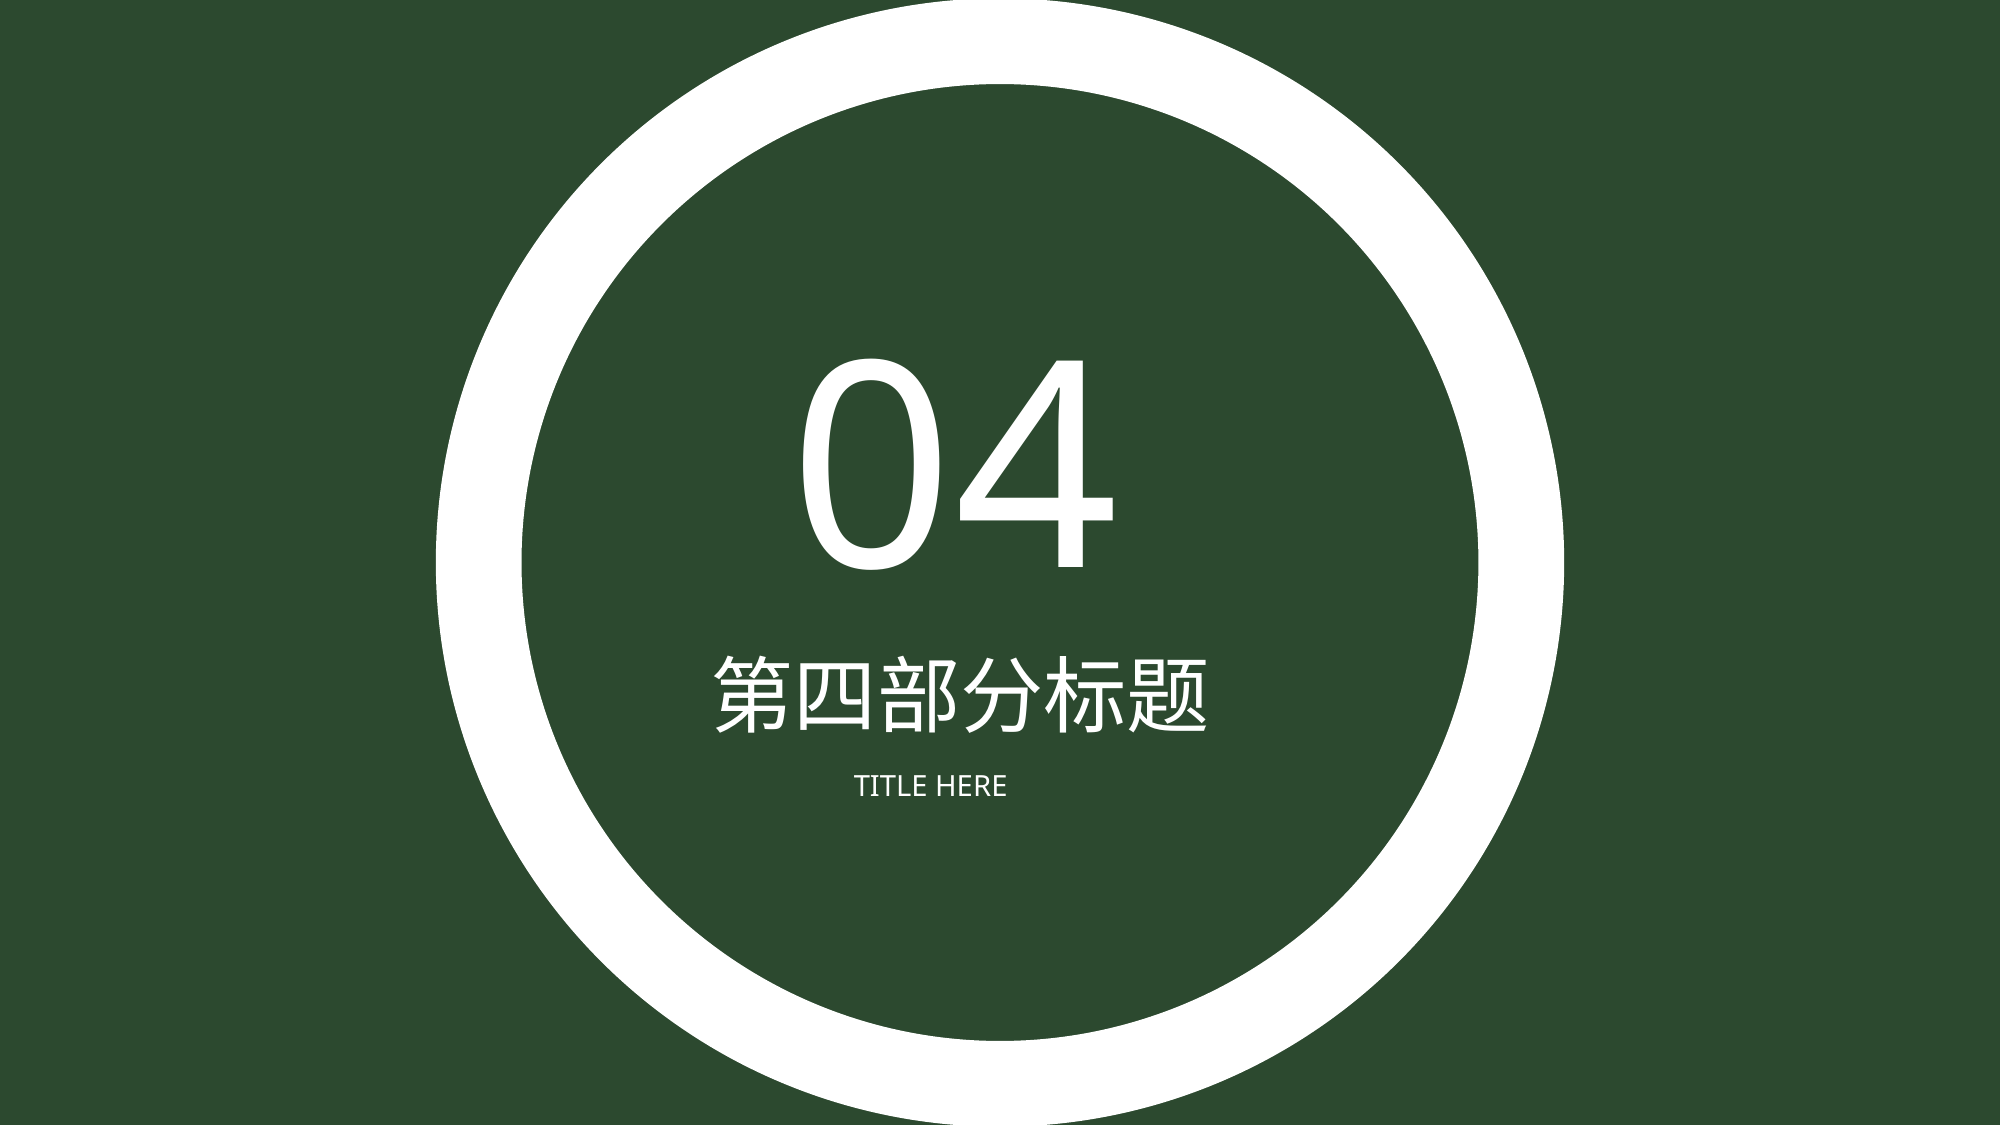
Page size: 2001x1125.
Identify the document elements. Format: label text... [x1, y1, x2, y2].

text_box 第四部分标题 [695, 635, 1304, 751]
text_box 04 [774, 272, 1226, 632]
text_box TITLE HERE [838, 759, 1161, 809]
text_box [434, 0, 1566, 1125]
